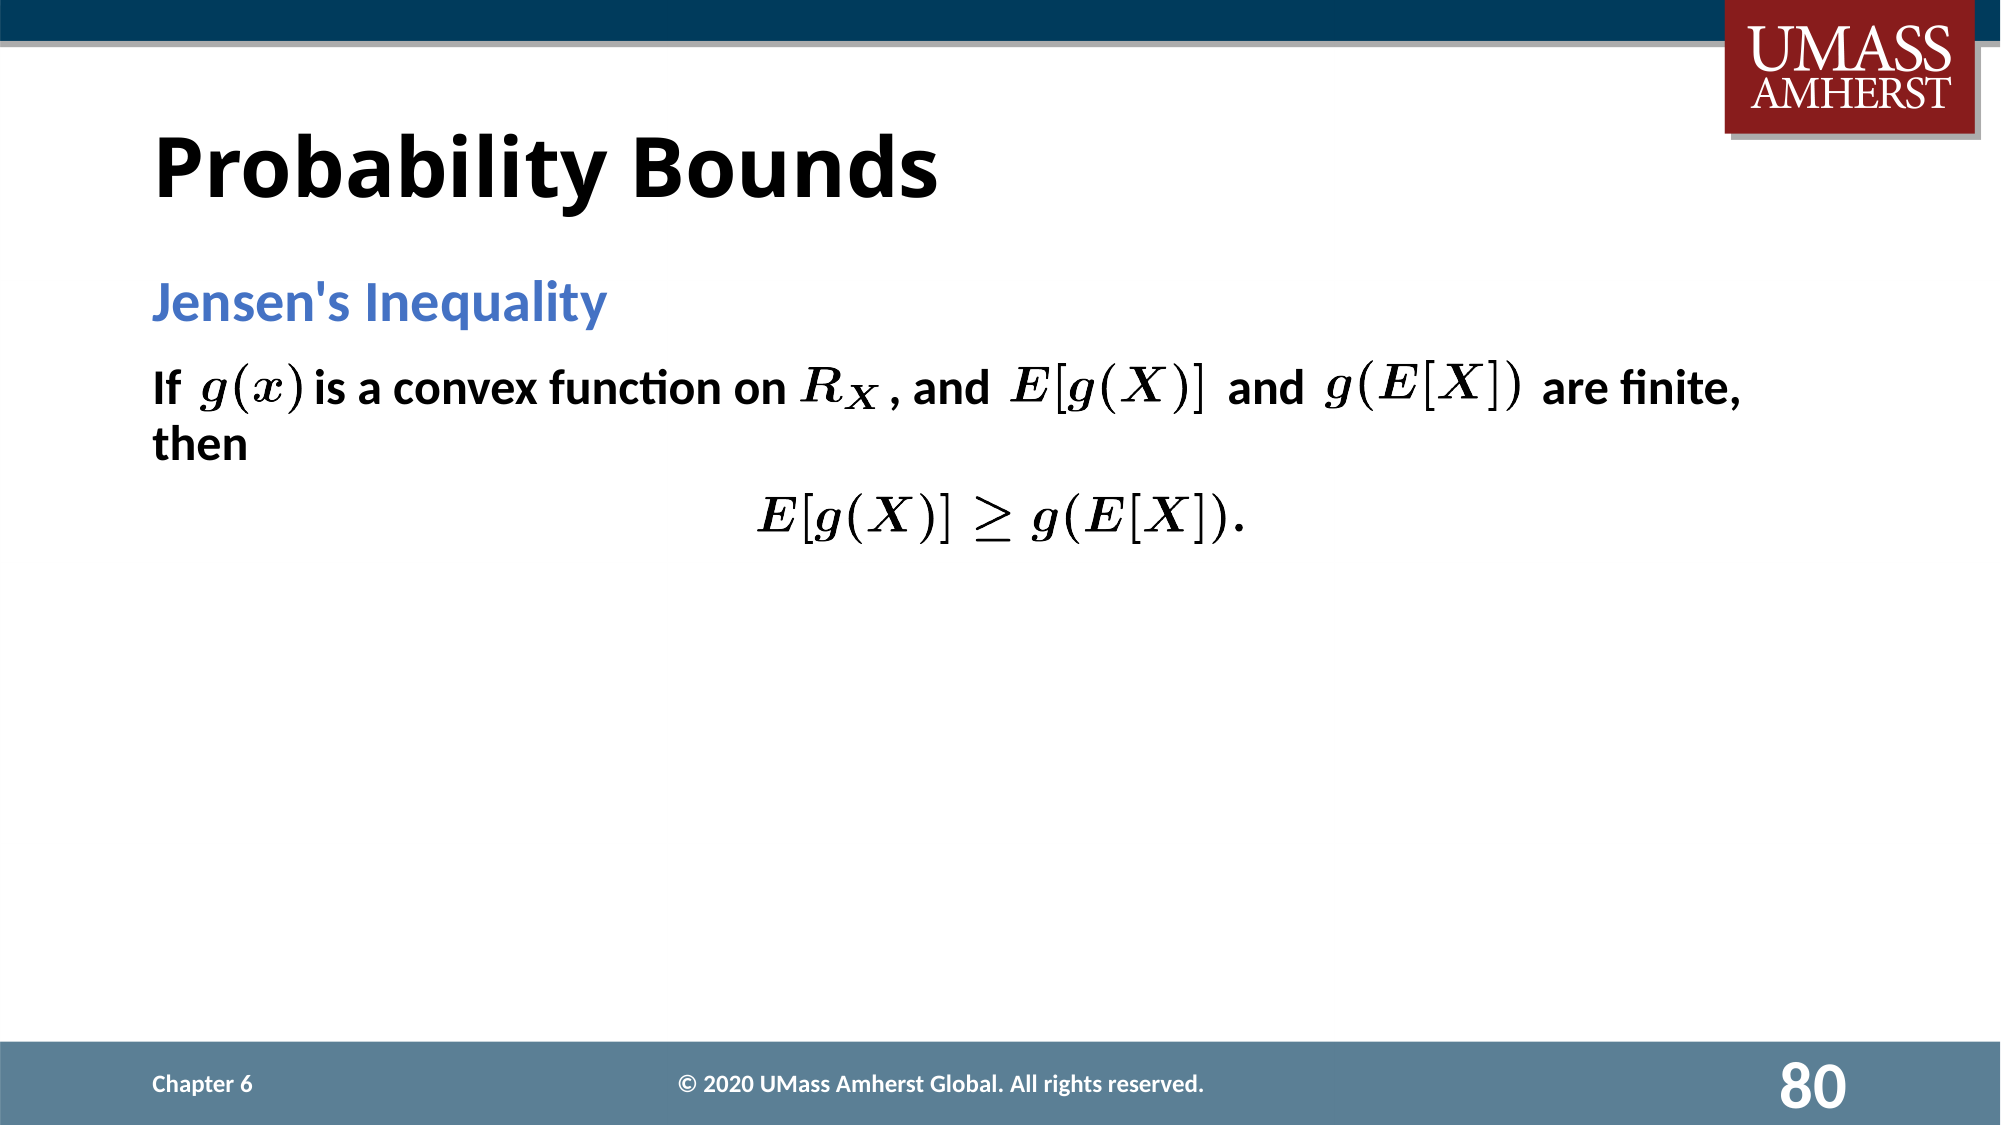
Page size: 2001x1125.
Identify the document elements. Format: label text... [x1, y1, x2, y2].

list Jensen's Inequality If is a convex function on , and and are finite, then [137, 263, 1824, 976]
picture [0, 0, 2001, 1125]
title Probability Bounds [137, 108, 1863, 233]
slide_number Chapter 6 [137, 1052, 588, 1113]
text_box © 2020 UMass Amherst Global. All rights reserved. [662, 1060, 1338, 1121]
slide_number 80 [1412, 1052, 1863, 1113]
